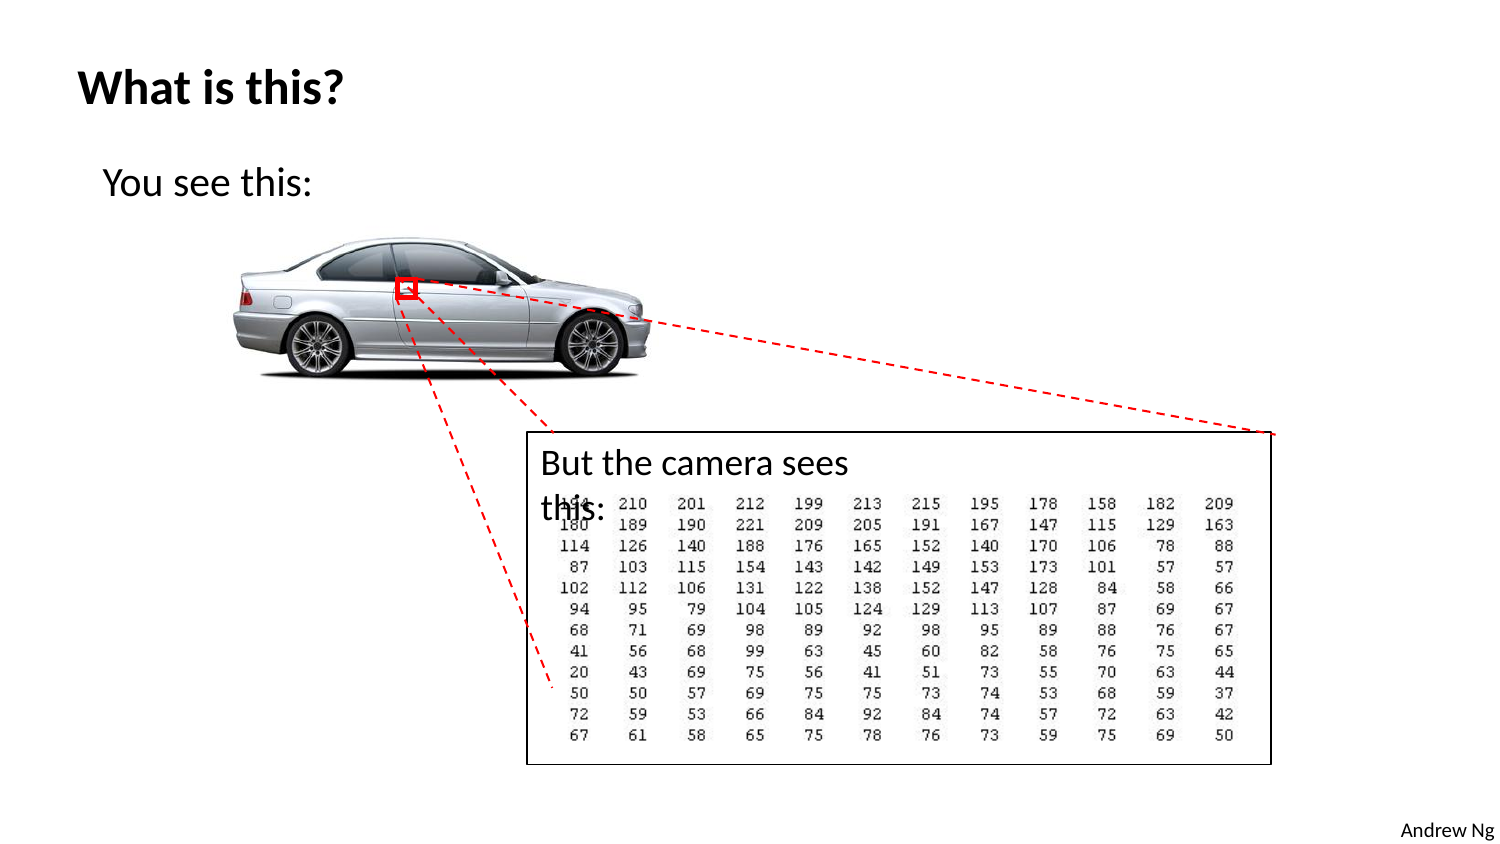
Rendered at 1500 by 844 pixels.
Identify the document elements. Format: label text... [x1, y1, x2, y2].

text_box You see this: [87, 146, 341, 213]
text_box What is this? [62, 46, 1113, 123]
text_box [395, 276, 1276, 689]
text_box [527, 696, 1271, 765]
picture [557, 689, 1241, 745]
picture [188, 222, 707, 385]
